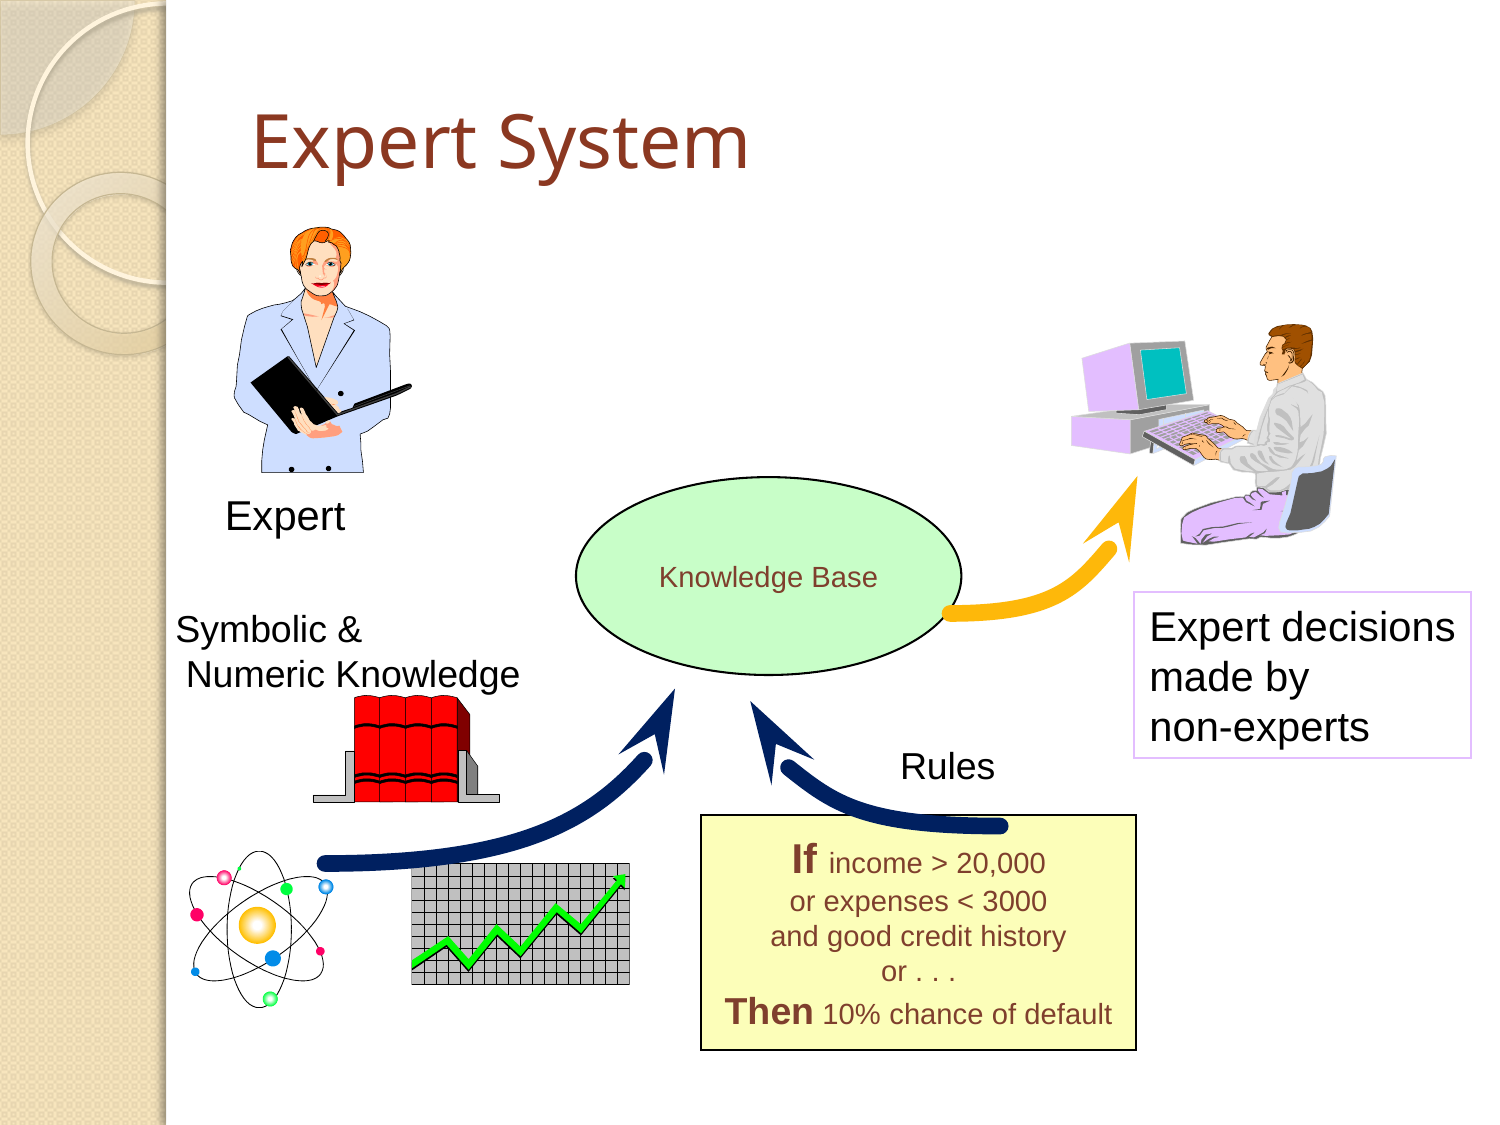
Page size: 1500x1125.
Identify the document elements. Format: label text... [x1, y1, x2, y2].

text_box Expert [209, 481, 361, 547]
text_box Knowledge Base [575, 477, 950, 676]
text_box [747, 701, 1001, 827]
title Expert System [235, 45, 1466, 233]
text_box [411, 863, 630, 986]
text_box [232, 225, 413, 474]
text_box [1070, 323, 1338, 547]
text_box If income > 20,000 or expenses < 3000 and good credit history or . . . Then 10% chance of default [701, 814, 1137, 1050]
text_box Rules [884, 734, 1011, 795]
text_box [181, 850, 336, 1009]
text_box Symbolic & Numeric Knowledge [160, 597, 536, 703]
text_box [312, 694, 501, 803]
text_box Expert decisions made by non-experts [1134, 592, 1472, 758]
text_box [324, 688, 679, 864]
text_box [950, 475, 1103, 614]
